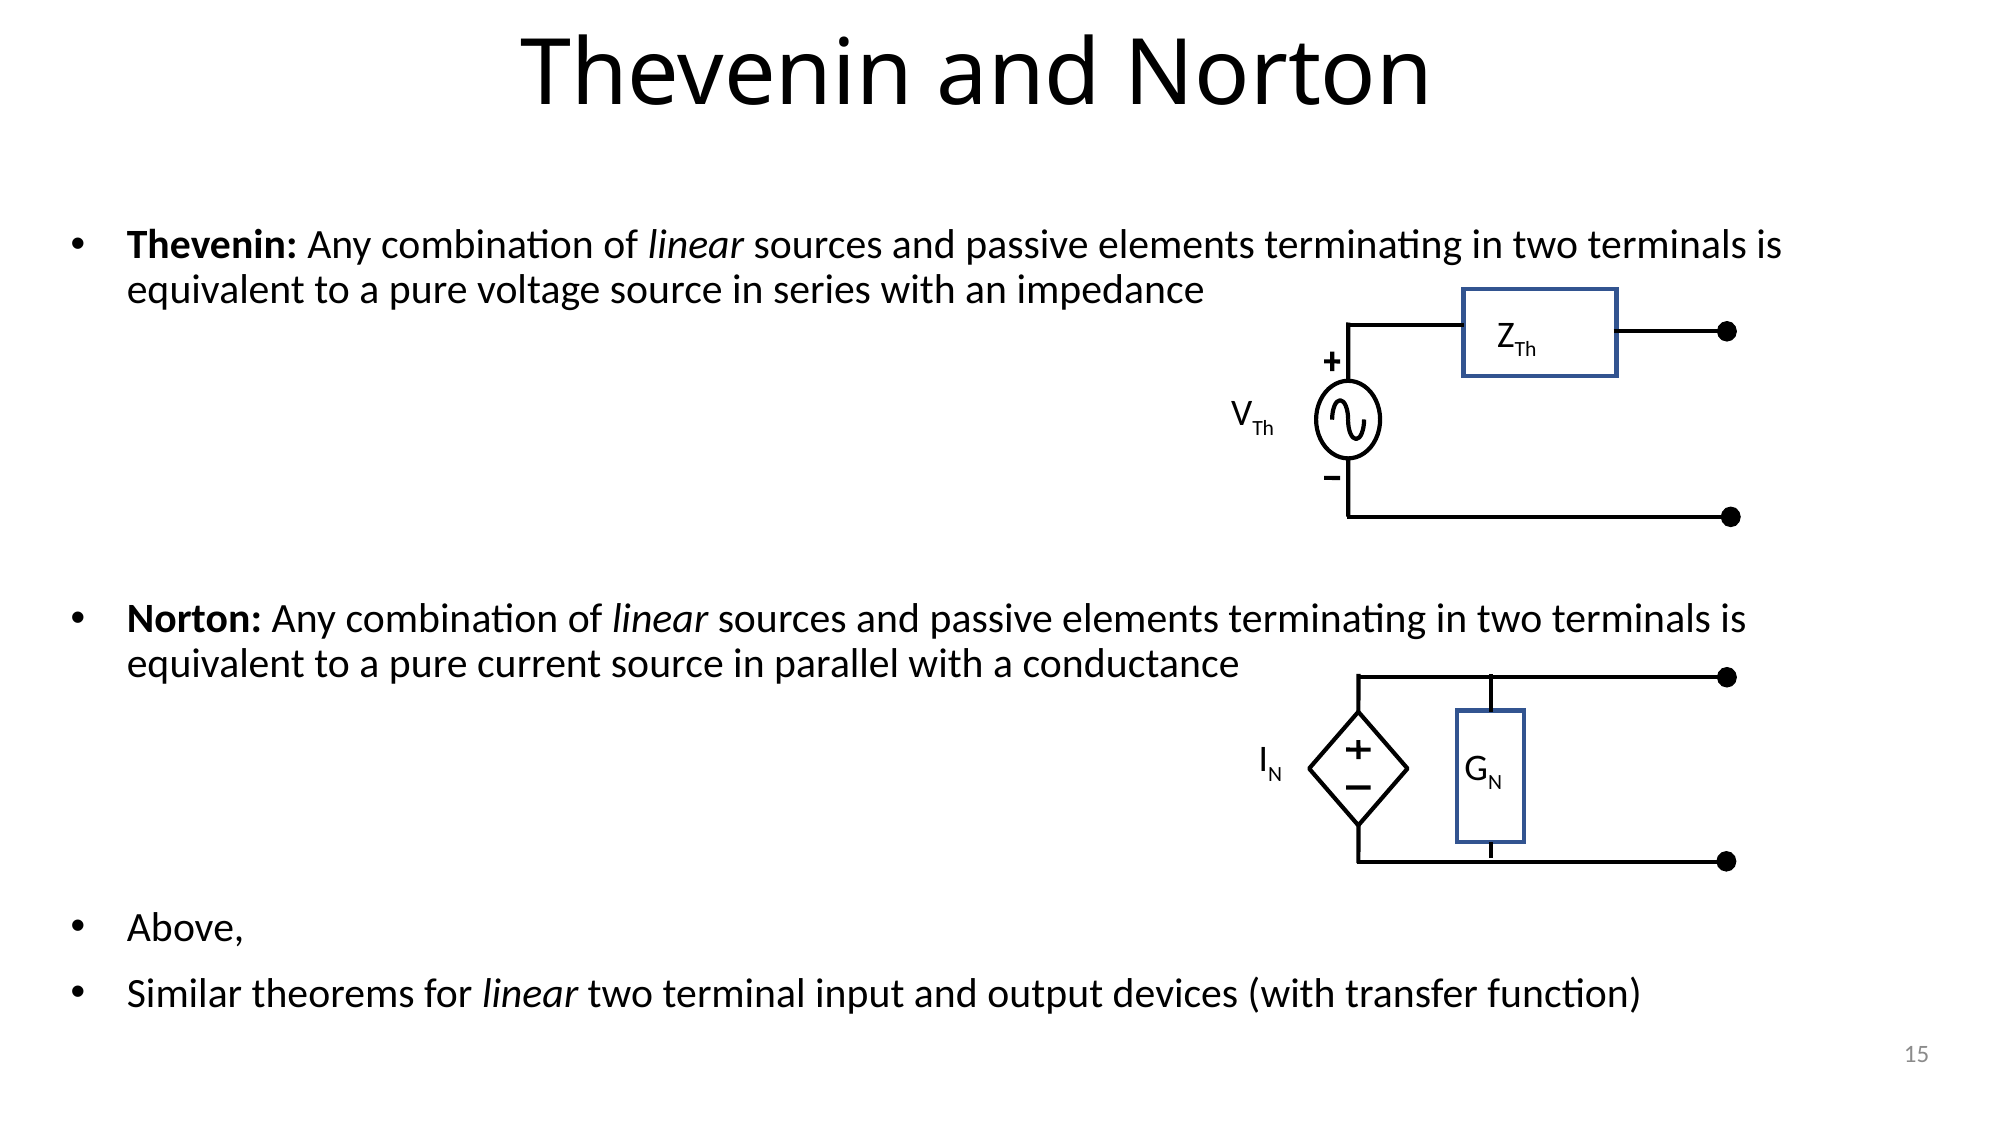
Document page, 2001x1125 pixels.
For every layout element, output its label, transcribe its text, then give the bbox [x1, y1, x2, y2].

slide_number 15 [1594, 1022, 1945, 1082]
title Thevenin and Norton [46, 3, 1908, 147]
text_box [1243, 667, 1737, 872]
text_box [1216, 289, 1741, 527]
